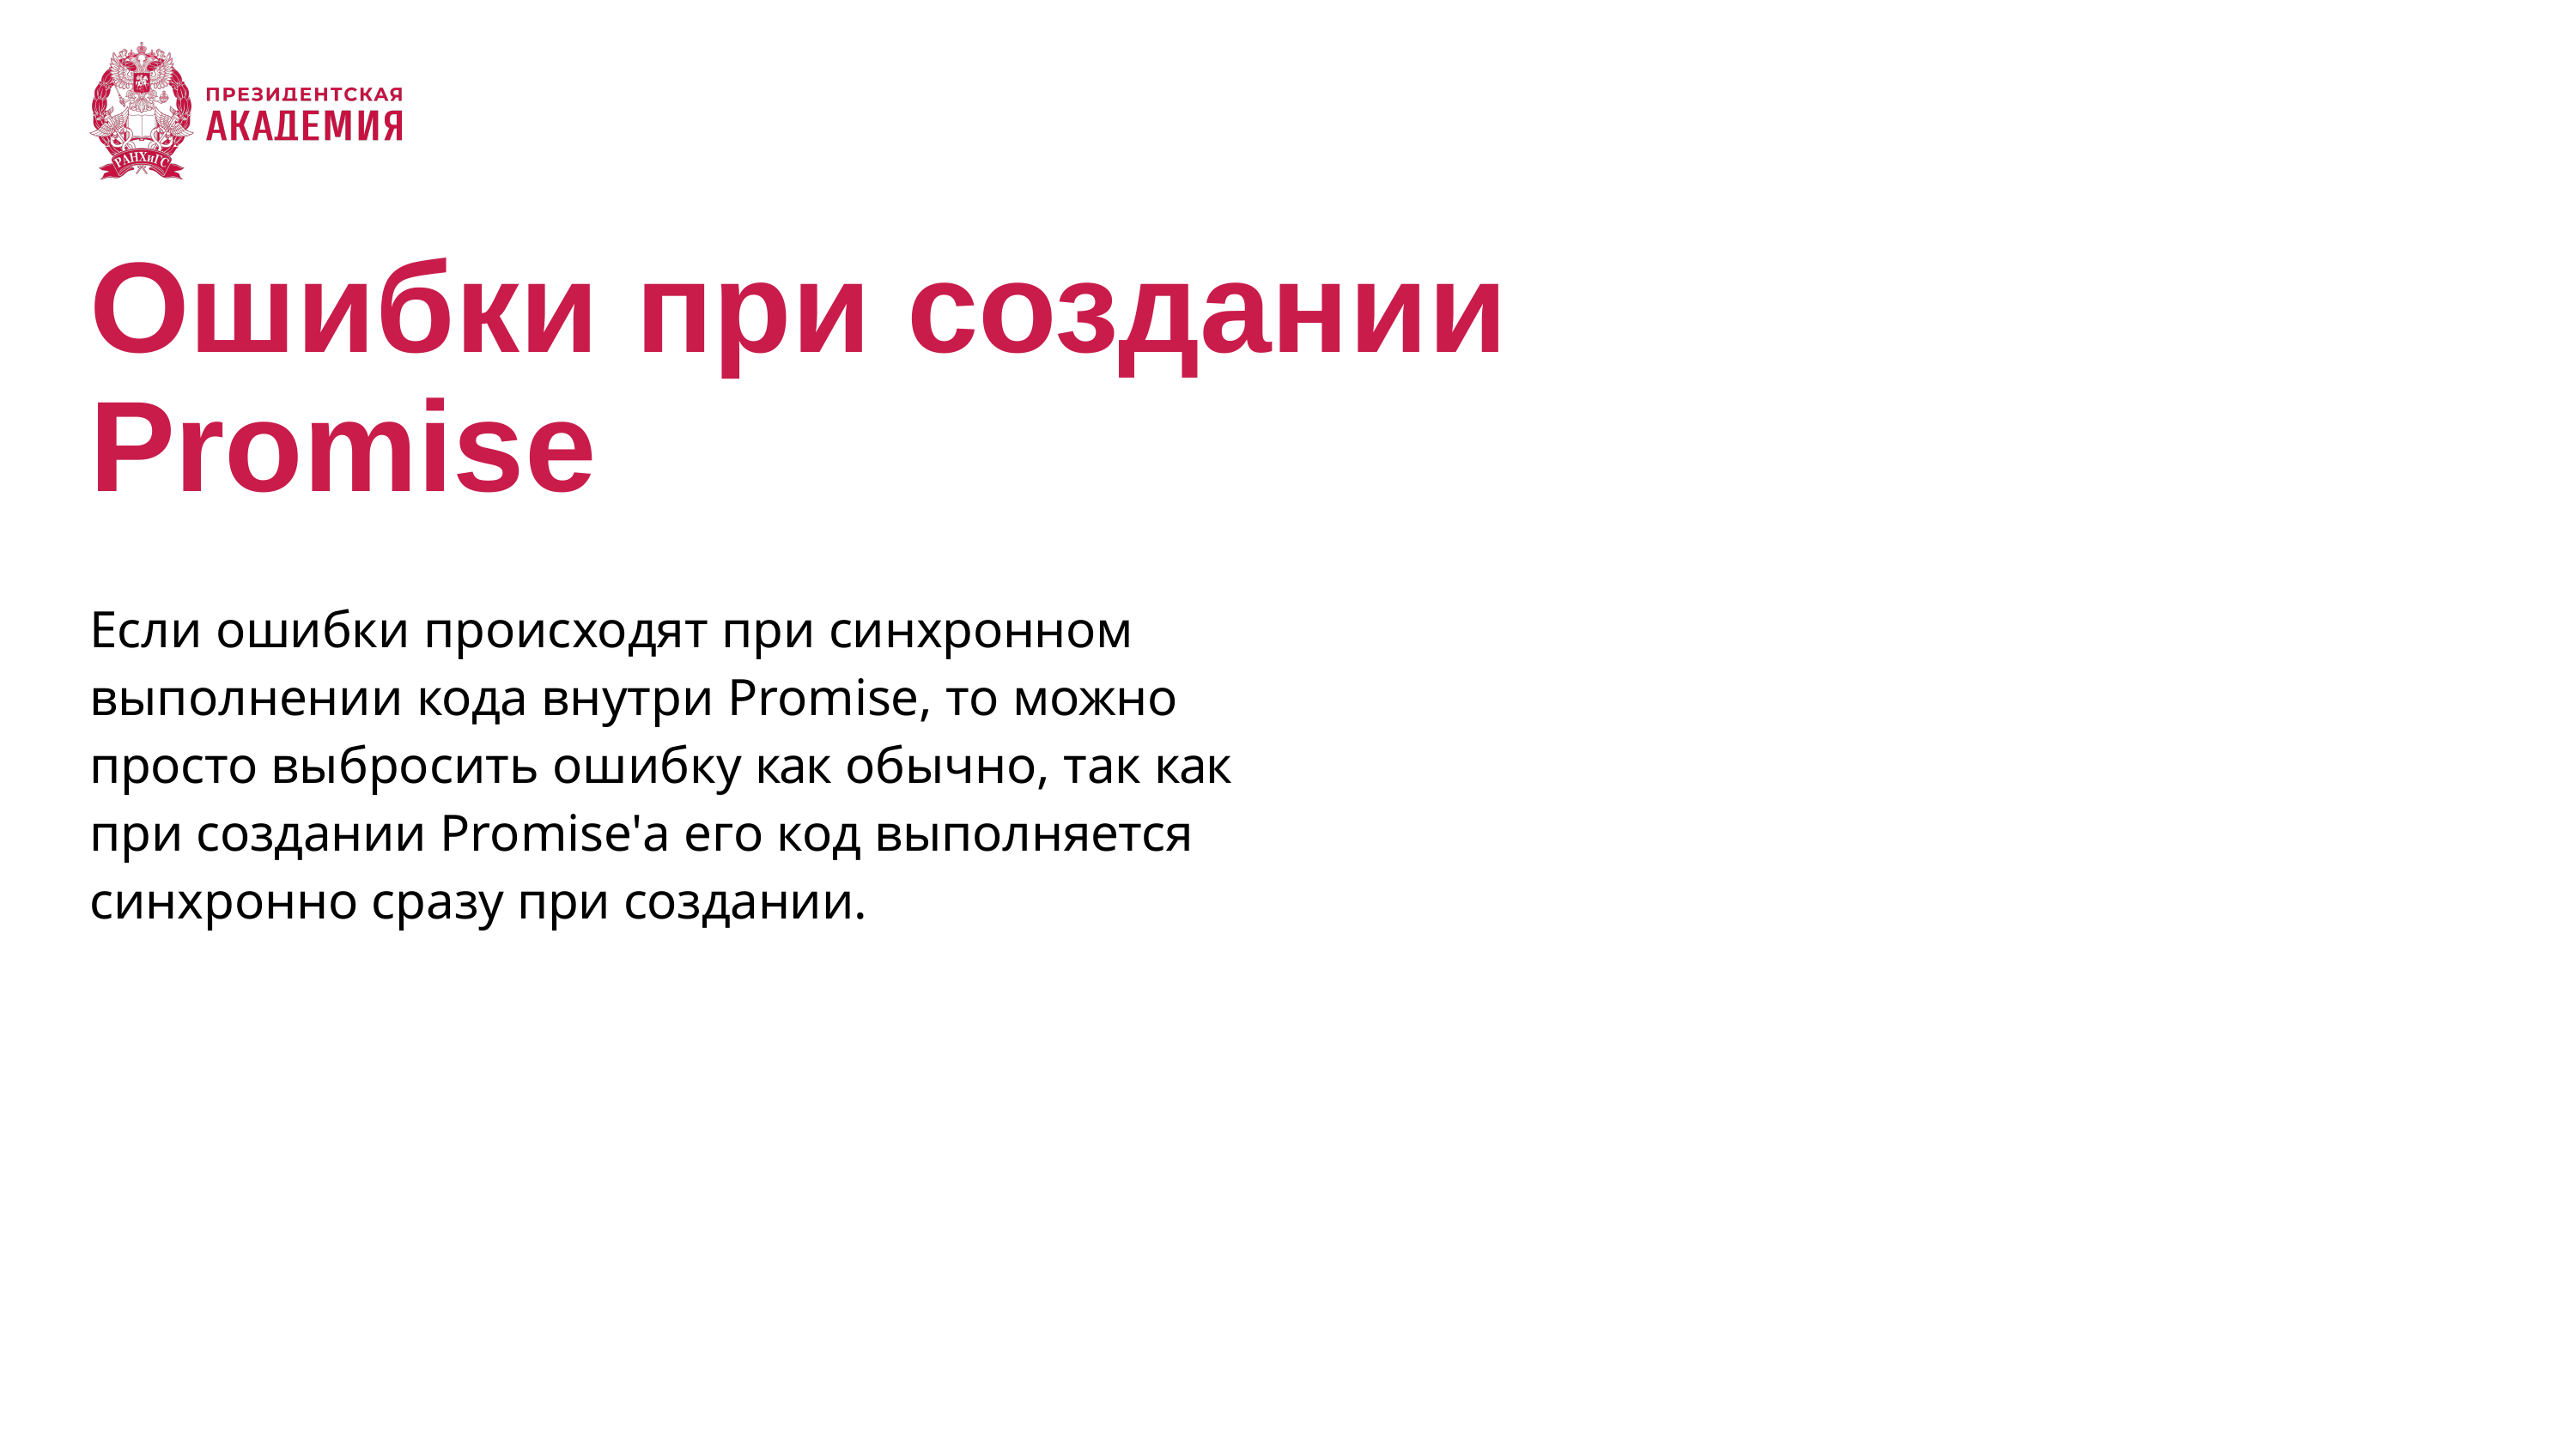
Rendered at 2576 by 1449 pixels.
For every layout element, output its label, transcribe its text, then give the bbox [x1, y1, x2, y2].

picture [89, 42, 402, 179]
text_box Если ошибки происходят при синхронном выполнении кода внутри Promise, то можно просто выбросить ошибку как обычно, так как при создании Promise'а его код выполняется синхронно сразу при создании. [88, 587, 1312, 930]
list Ошибки при создании Promise [88, 220, 1510, 1067]
